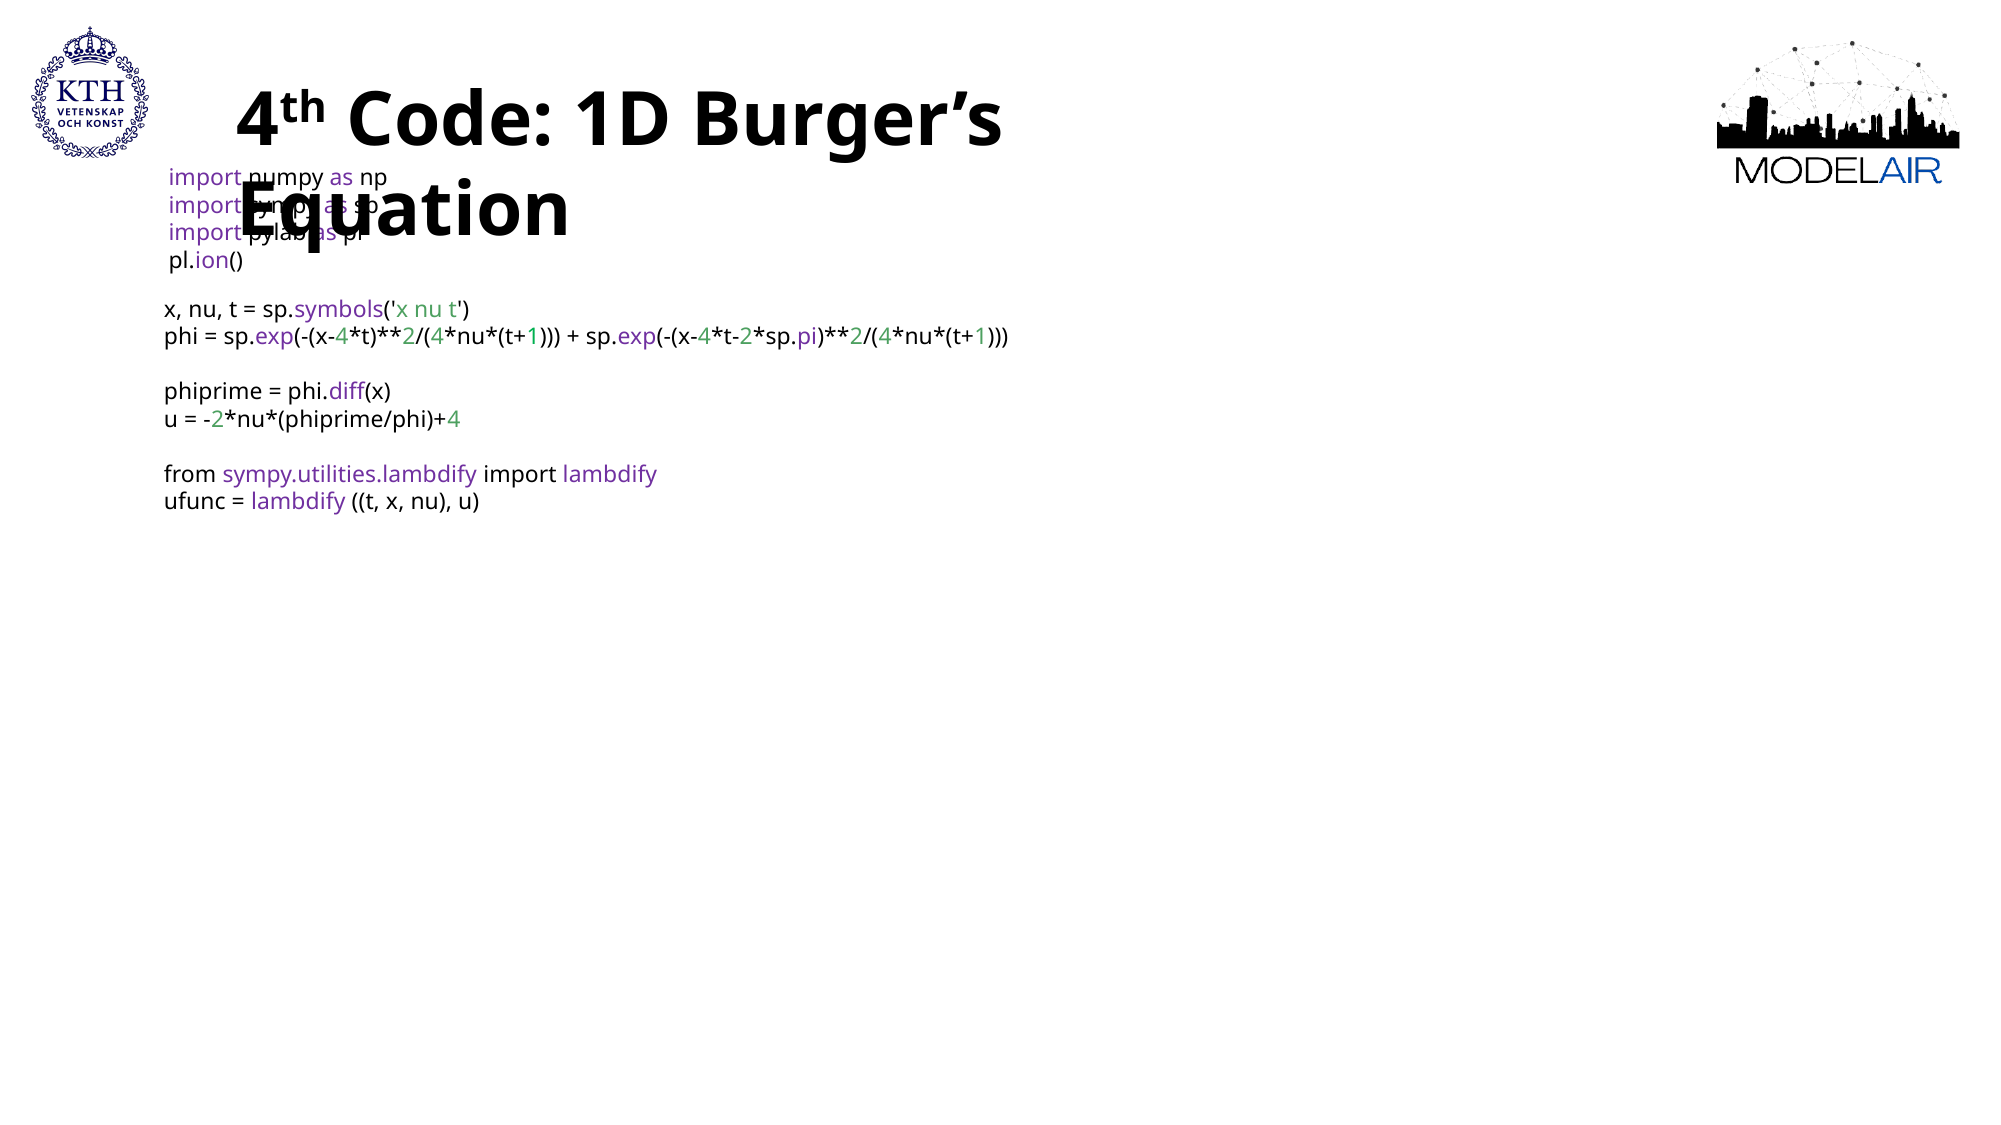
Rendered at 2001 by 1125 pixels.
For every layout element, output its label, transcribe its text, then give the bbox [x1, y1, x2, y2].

text_box 4th Code: 1D Burger’s Equation [221, 63, 1374, 258]
text_box import numpy as np import sympy as sp import pylab as pl pl.ion() [153, 155, 730, 280]
text_box x, nu, t = sp.symbols('x nu t') phi = sp.exp(-(x-4*t)**2/(4*nu*(t+1))) + sp.exp(-(x-4*t-2*sp.pi)**2/(4*nu*(t+1))) phiprime = phi.diff(x) u = -2*nu*(phiprime/phi)+4 from sympy.utilities.lambdify import lambdify ufunc = lambdify ((t, x, nu), u) [149, 287, 1211, 522]
picture [31, 26, 149, 158]
picture [1703, 29, 1978, 198]
